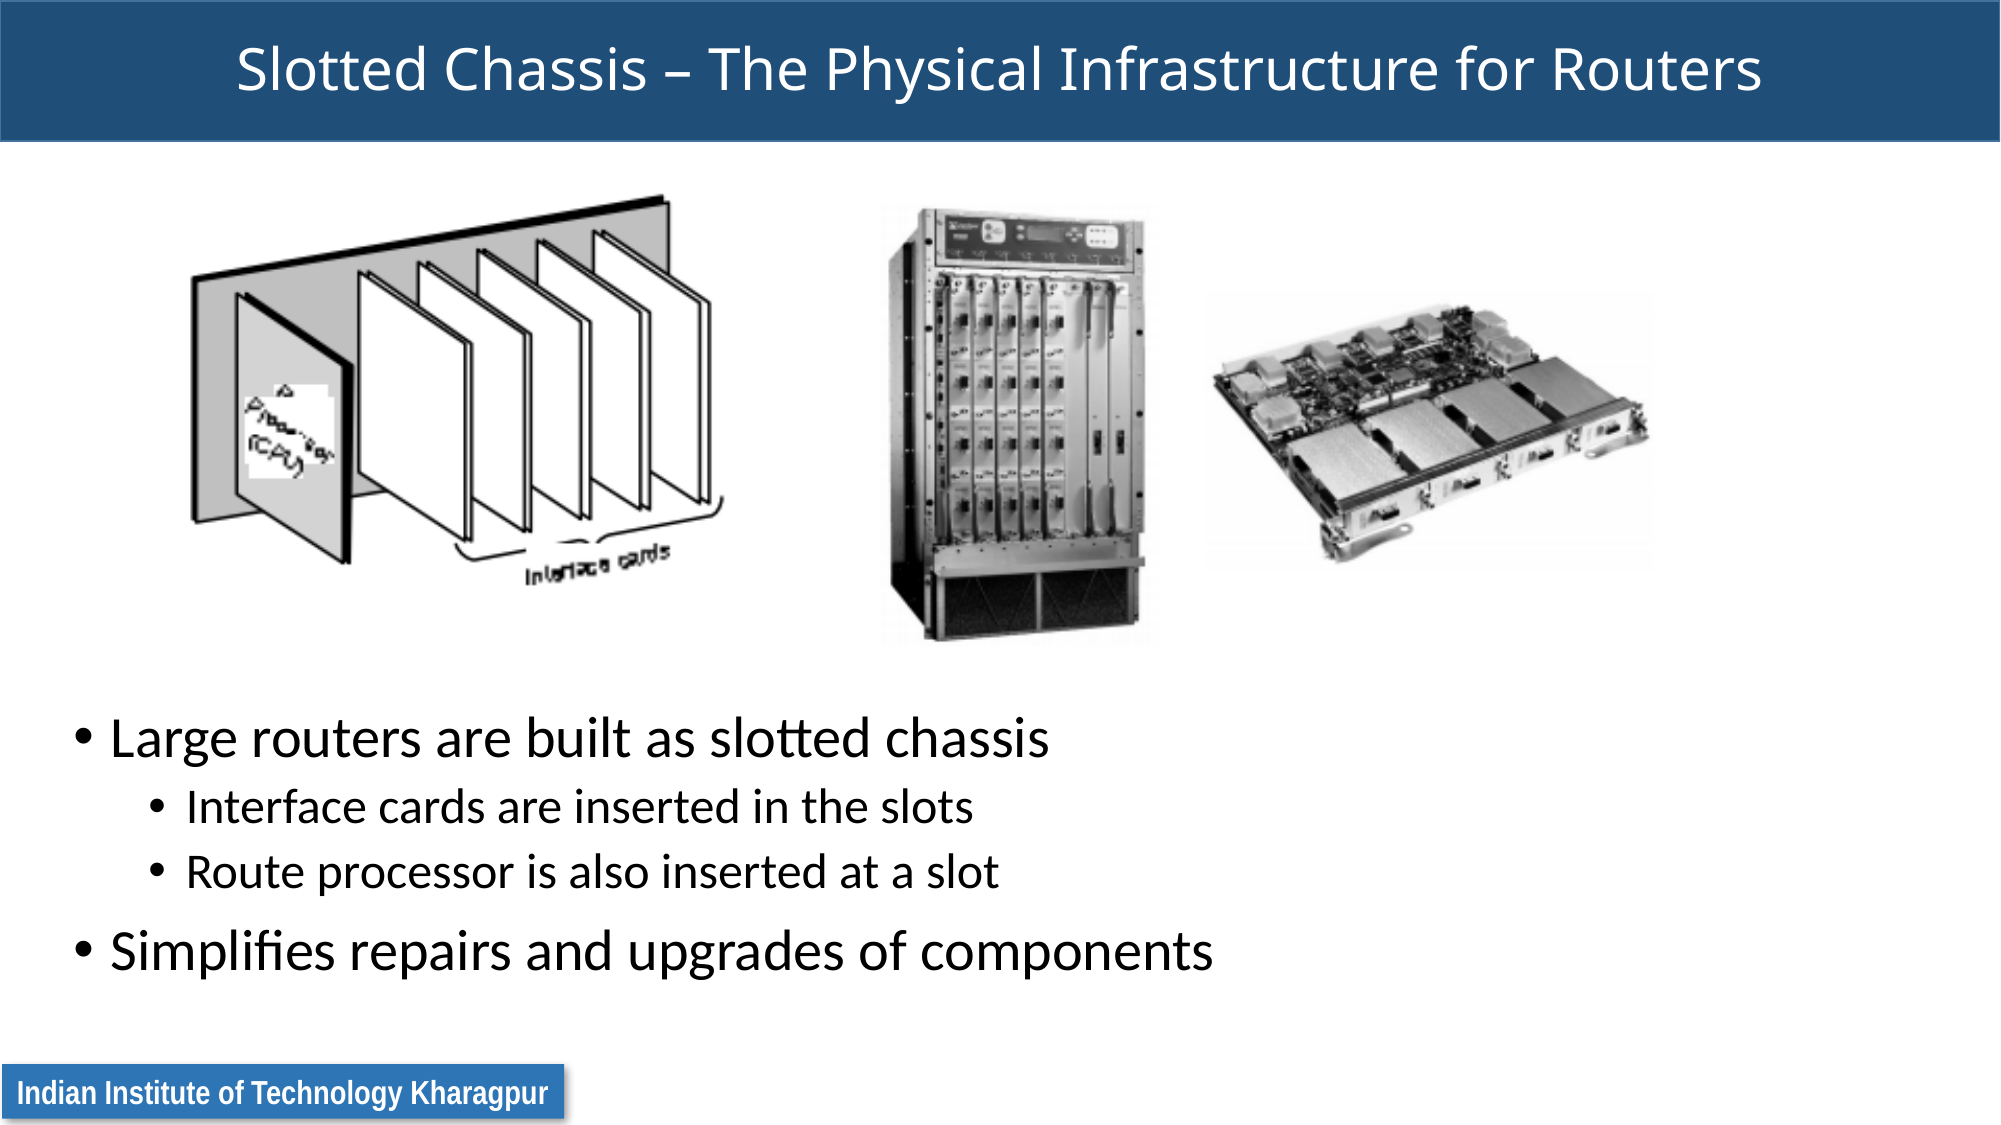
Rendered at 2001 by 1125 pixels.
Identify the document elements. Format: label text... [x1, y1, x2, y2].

list Large routers are built as slotted chassis Interface cards are inserted in the slots Route processor is also inserted at a slot Simplifies repairs and upgrades of components [58, 700, 1954, 1065]
picture [164, 178, 1654, 663]
title Slotted Chassis – The Physical Infrastructure for Routers [0, 1, 2000, 141]
